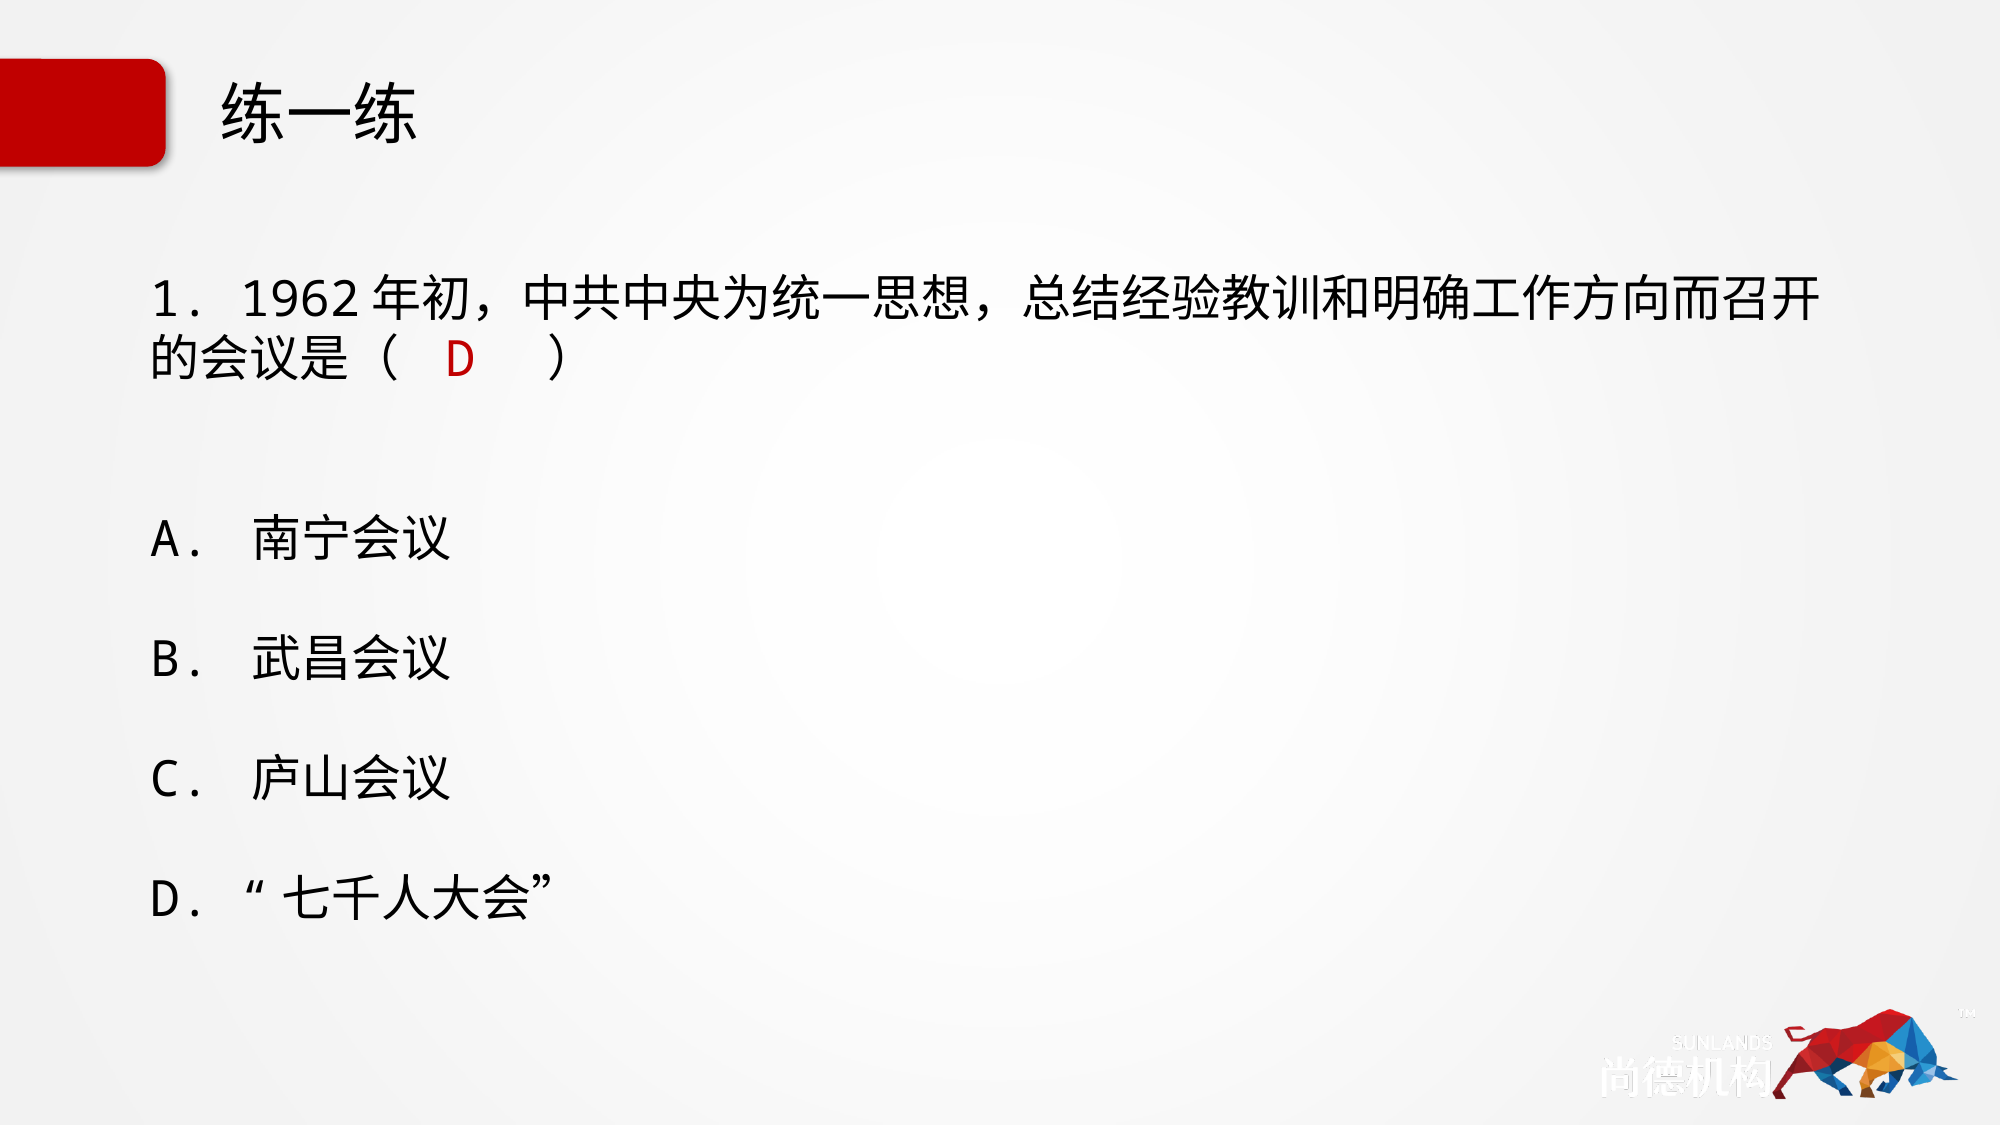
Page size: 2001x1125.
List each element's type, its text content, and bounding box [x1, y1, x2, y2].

text_box 1. 1962年初，中共中央为统一思想，总结经验教训和明确工作方向而召开的会议是（ D ） A. 南宁会议 B. 武昌会议 C. 庐山会议 D. “七千人大会” [134, 259, 1877, 934]
title 练一练 [204, 72, 1877, 162]
picture [0, 0, 2001, 1125]
